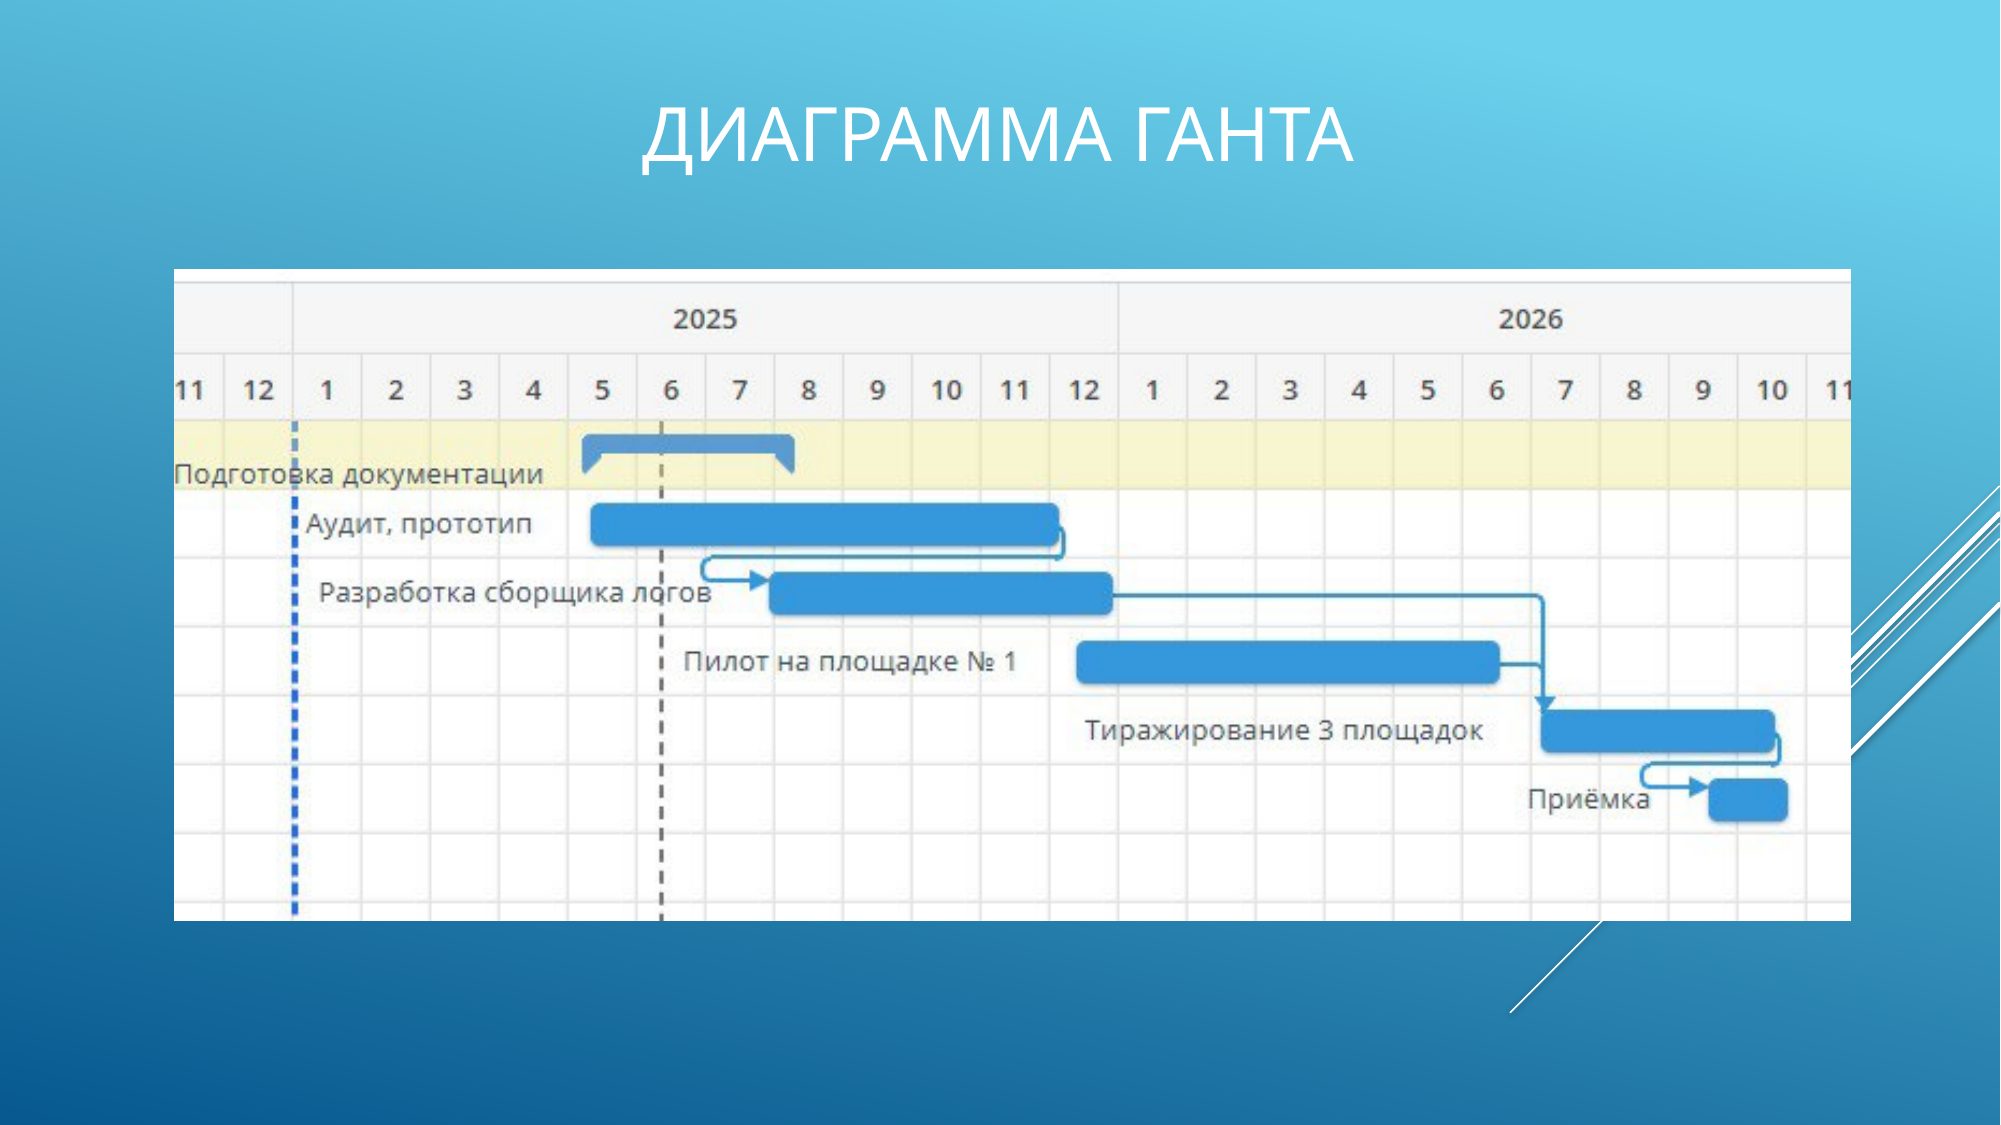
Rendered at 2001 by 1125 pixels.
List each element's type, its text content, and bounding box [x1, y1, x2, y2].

title Диаграмма ганта [0, 8, 1998, 256]
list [174, 268, 1852, 921]
